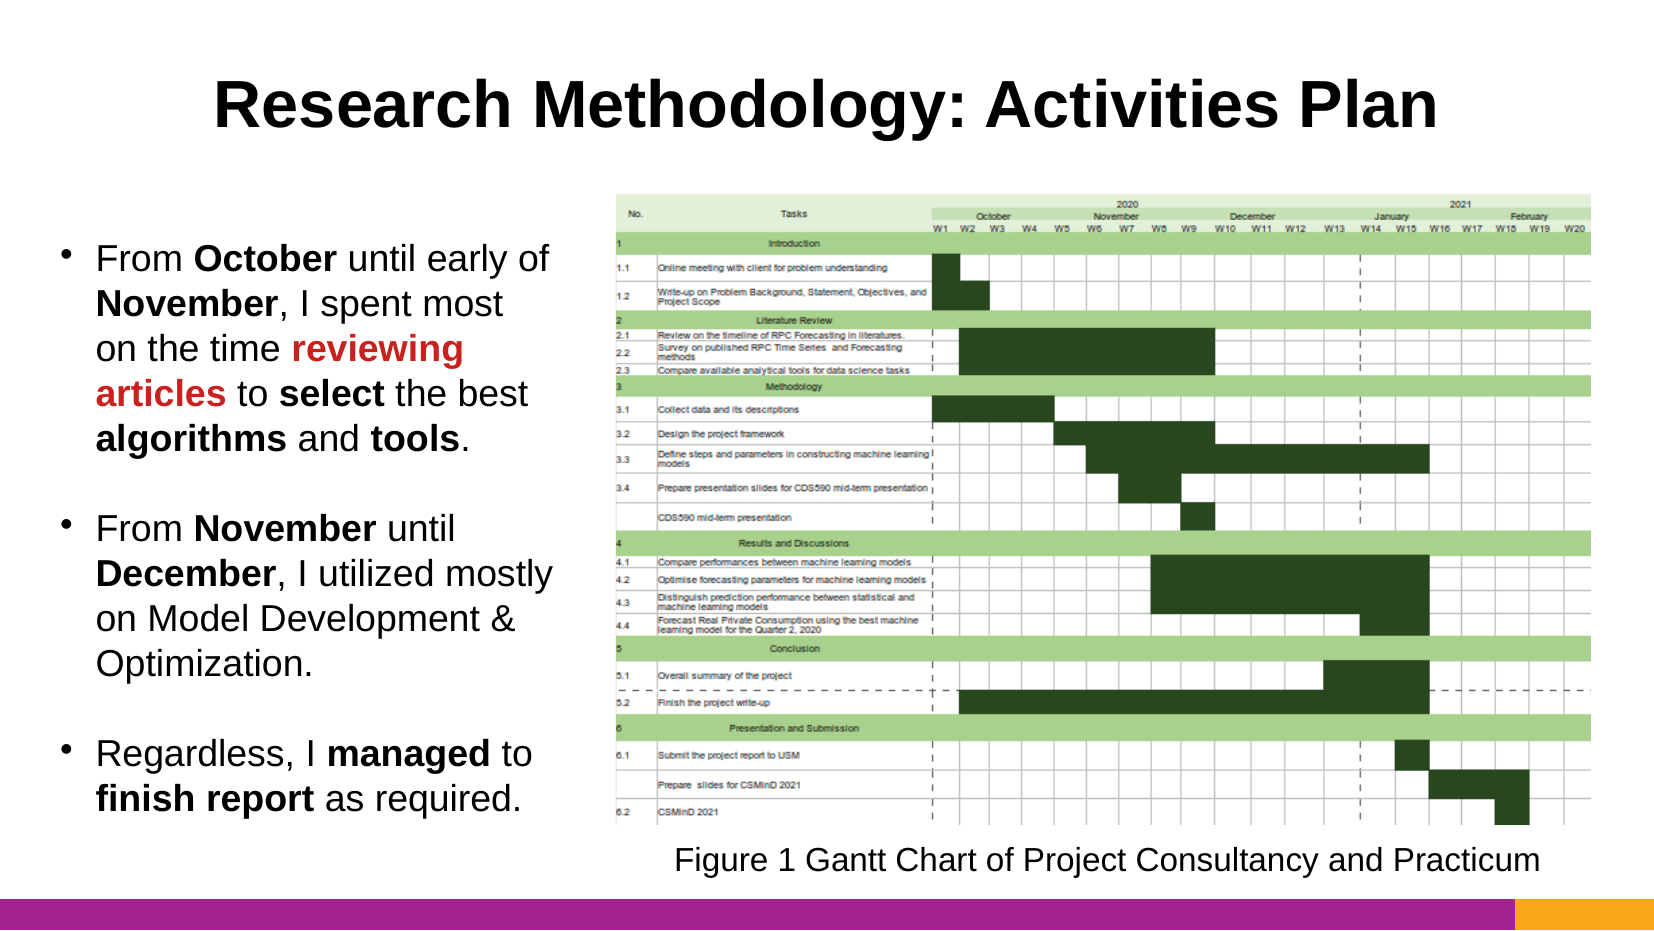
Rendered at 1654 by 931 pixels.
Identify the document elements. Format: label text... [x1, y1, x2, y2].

picture [615, 190, 1592, 825]
text_box Figure 1 Gantt Chart of Project Consultancy and Practicum [614, 830, 1602, 888]
text_box Research Methodology: Activities Plan [83, 37, 1572, 165]
text_box From October until early of November, I spent most on the time reviewing articles to select the best algorithms and tools. From November until December, I utilized mostly on Model Development & Optimization. Regardless, I managed to finish report as required. [45, 226, 571, 704]
text_box [0, 899, 1515, 930]
text_box [1515, 899, 1654, 930]
